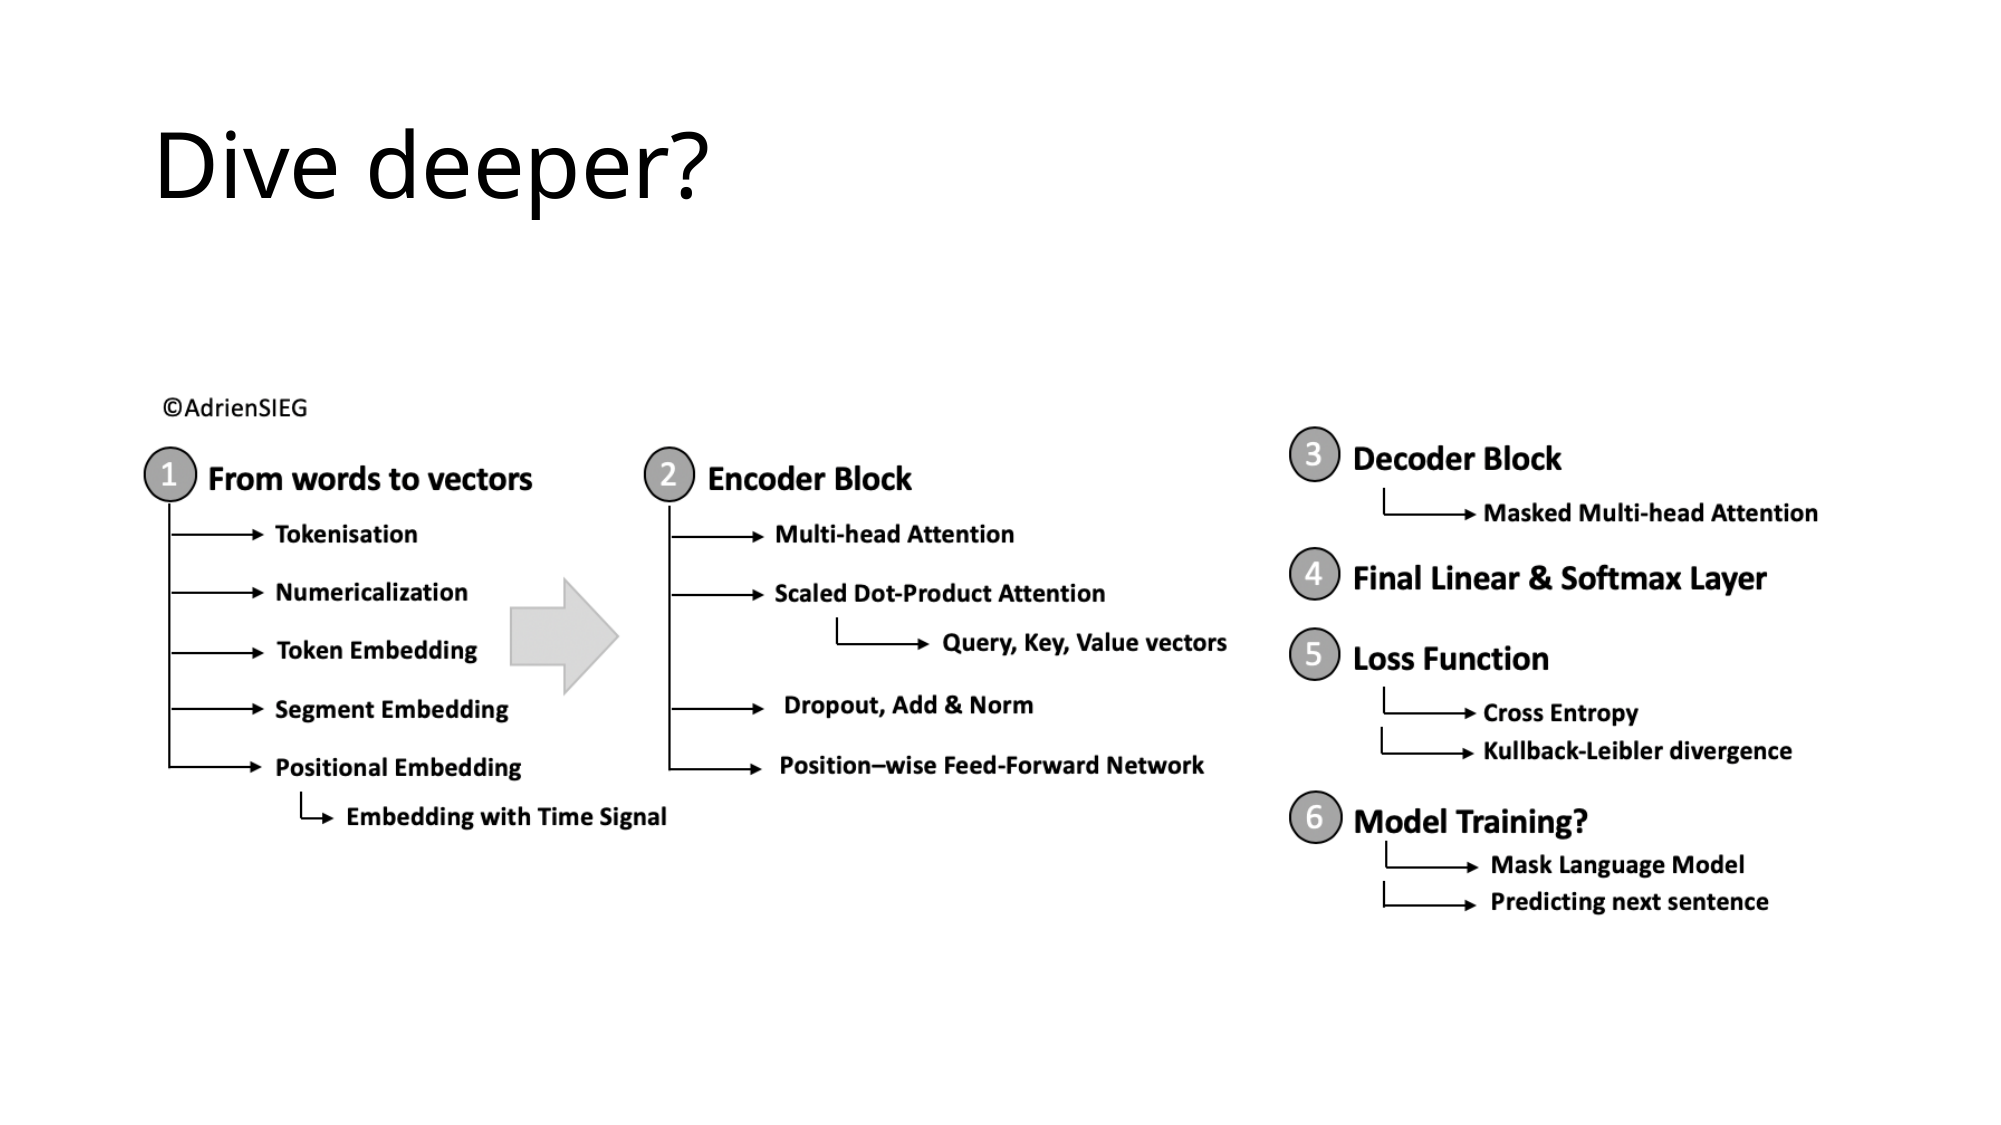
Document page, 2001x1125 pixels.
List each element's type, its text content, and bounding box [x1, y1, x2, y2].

title Dive deeper? [137, 59, 1863, 278]
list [137, 384, 1863, 929]
